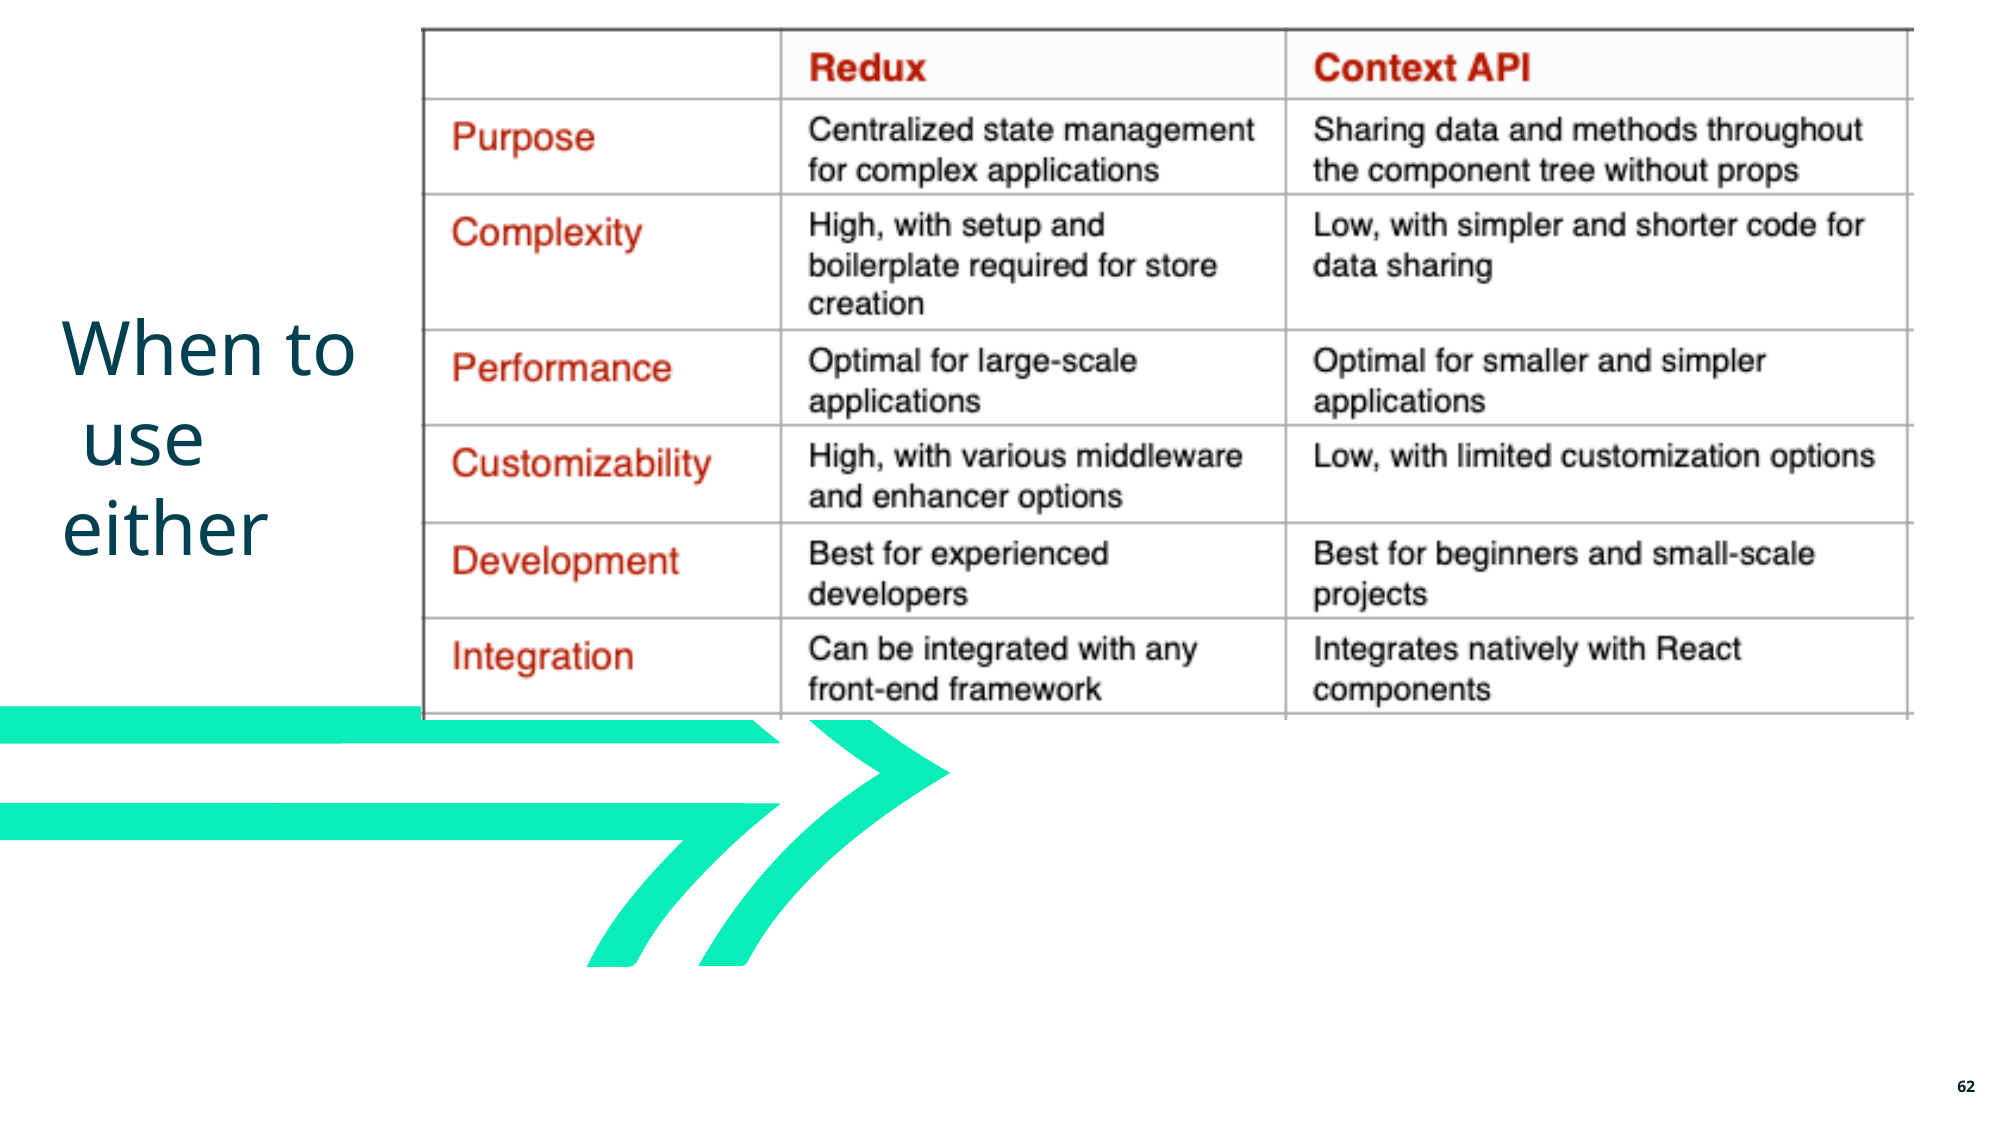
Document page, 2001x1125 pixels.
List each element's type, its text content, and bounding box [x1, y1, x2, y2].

slide_number 62 [1846, 1068, 1976, 1098]
list When to use either [61, 450, 421, 571]
picture [421, 27, 1914, 720]
